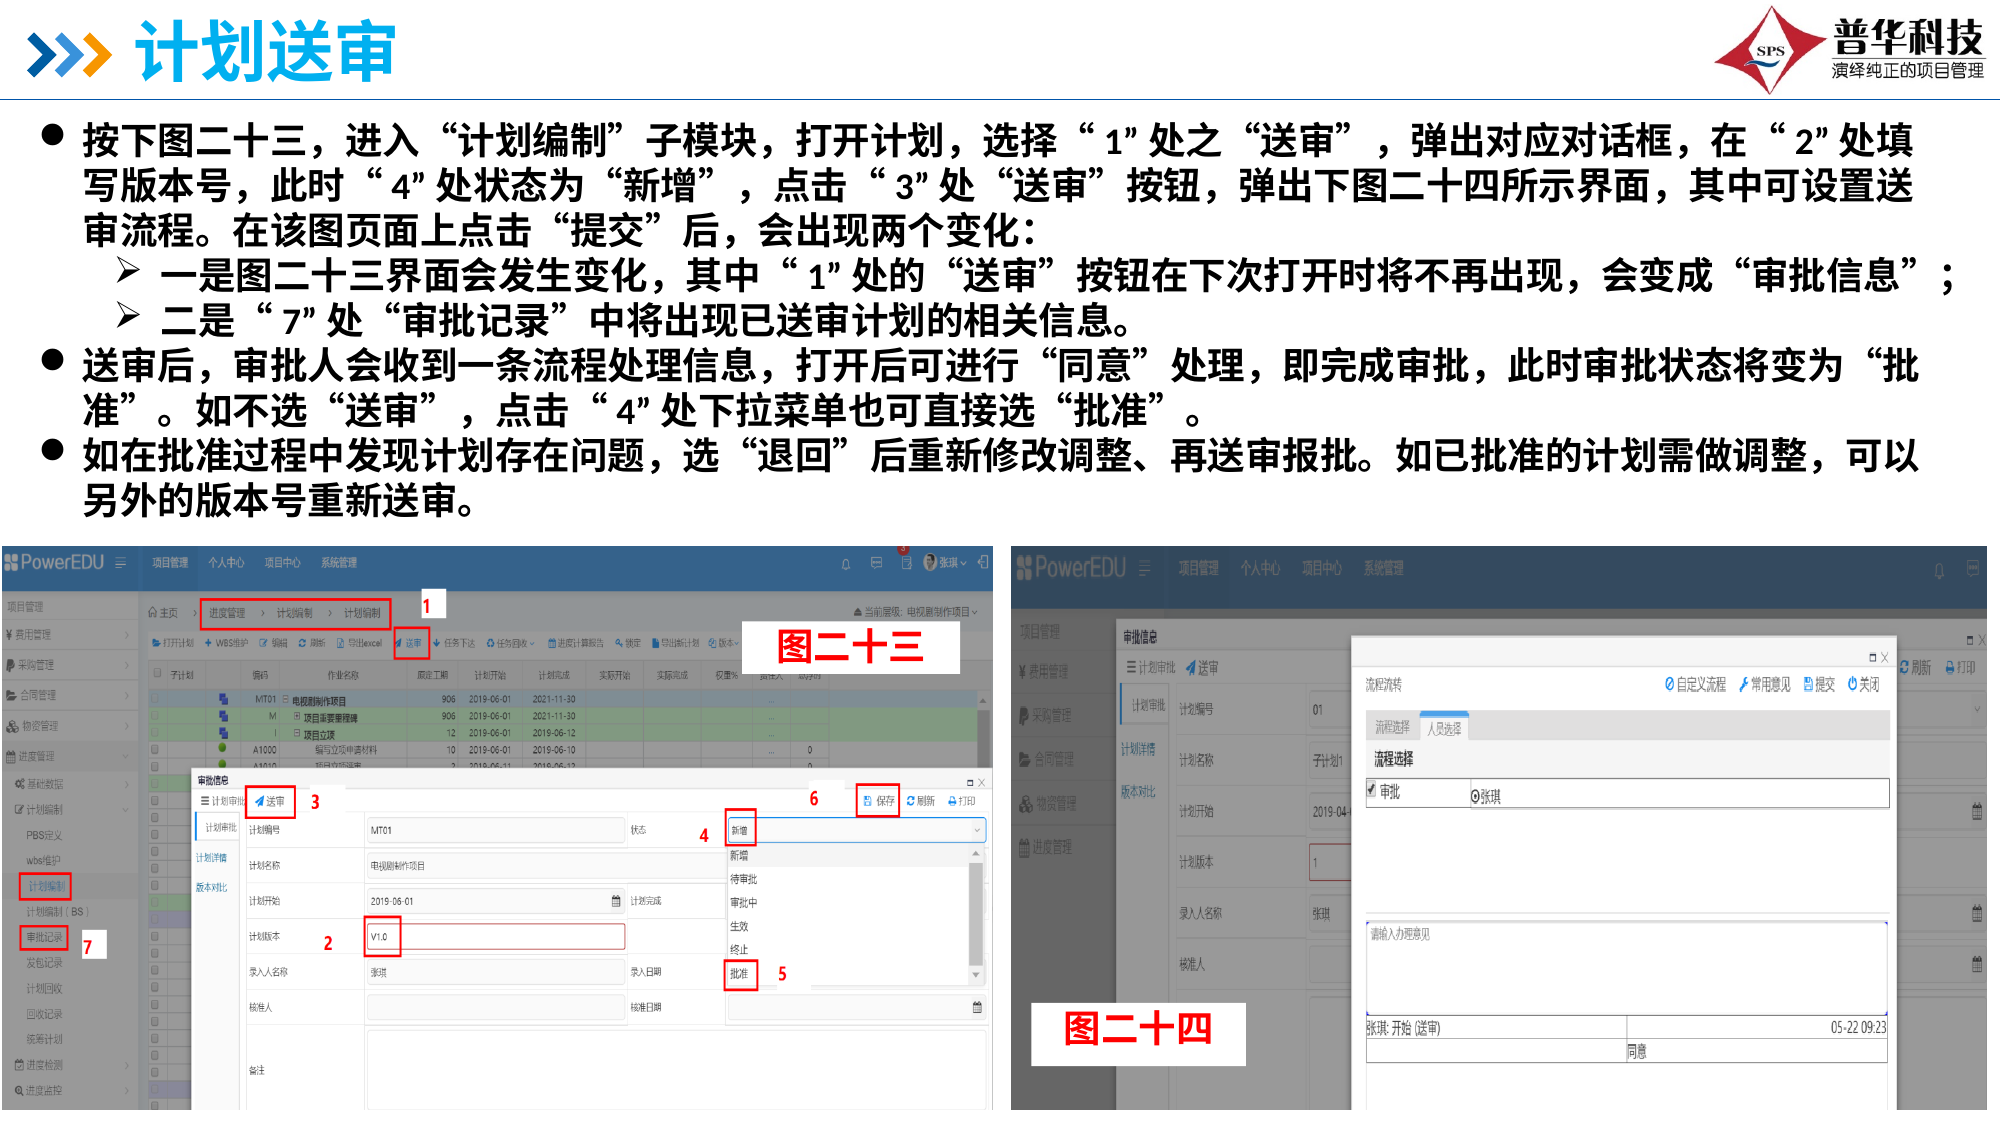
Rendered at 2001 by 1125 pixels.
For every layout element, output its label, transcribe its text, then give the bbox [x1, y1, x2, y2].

picture [1703, 4, 1999, 95]
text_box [2, 546, 993, 1110]
text_box 按下图二十三，进入“计划编制”子模块，打开计划，选择“1”处之“送审”，弹出对应对话框，在“2”处填写版本号，此时“4”处状态为“新增”，点击“3”处“送审”按钮，弹出下图二十四所示界面，其中可设置送审流程。在该图页面上点击“提交”后，会出现两个变化： 一是图二十三界面会发生变化，其中“1”处的“送审”按钮在下次打开时将不再出现，会变成“审批信息”； 二是“7”处“审批记录”中将出现已送审计划的相关信息。 送审后，审批人会收到一条流程处理信息，打开后可进行“同意”处理，即完成审批，此时审批状态将变为“批准”。如不选“送审”，点击“4”处下拉菜单也可直接选“批准”。 如在批准过程中发现计划存在问题，选“退回”后重新修改调整、再送审报批。如已批准的计划需做调整，可以另外的版本号重新送审。 [24, 109, 1962, 530]
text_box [1011, 546, 1987, 1110]
title 计划送审 [118, 20, 1236, 91]
